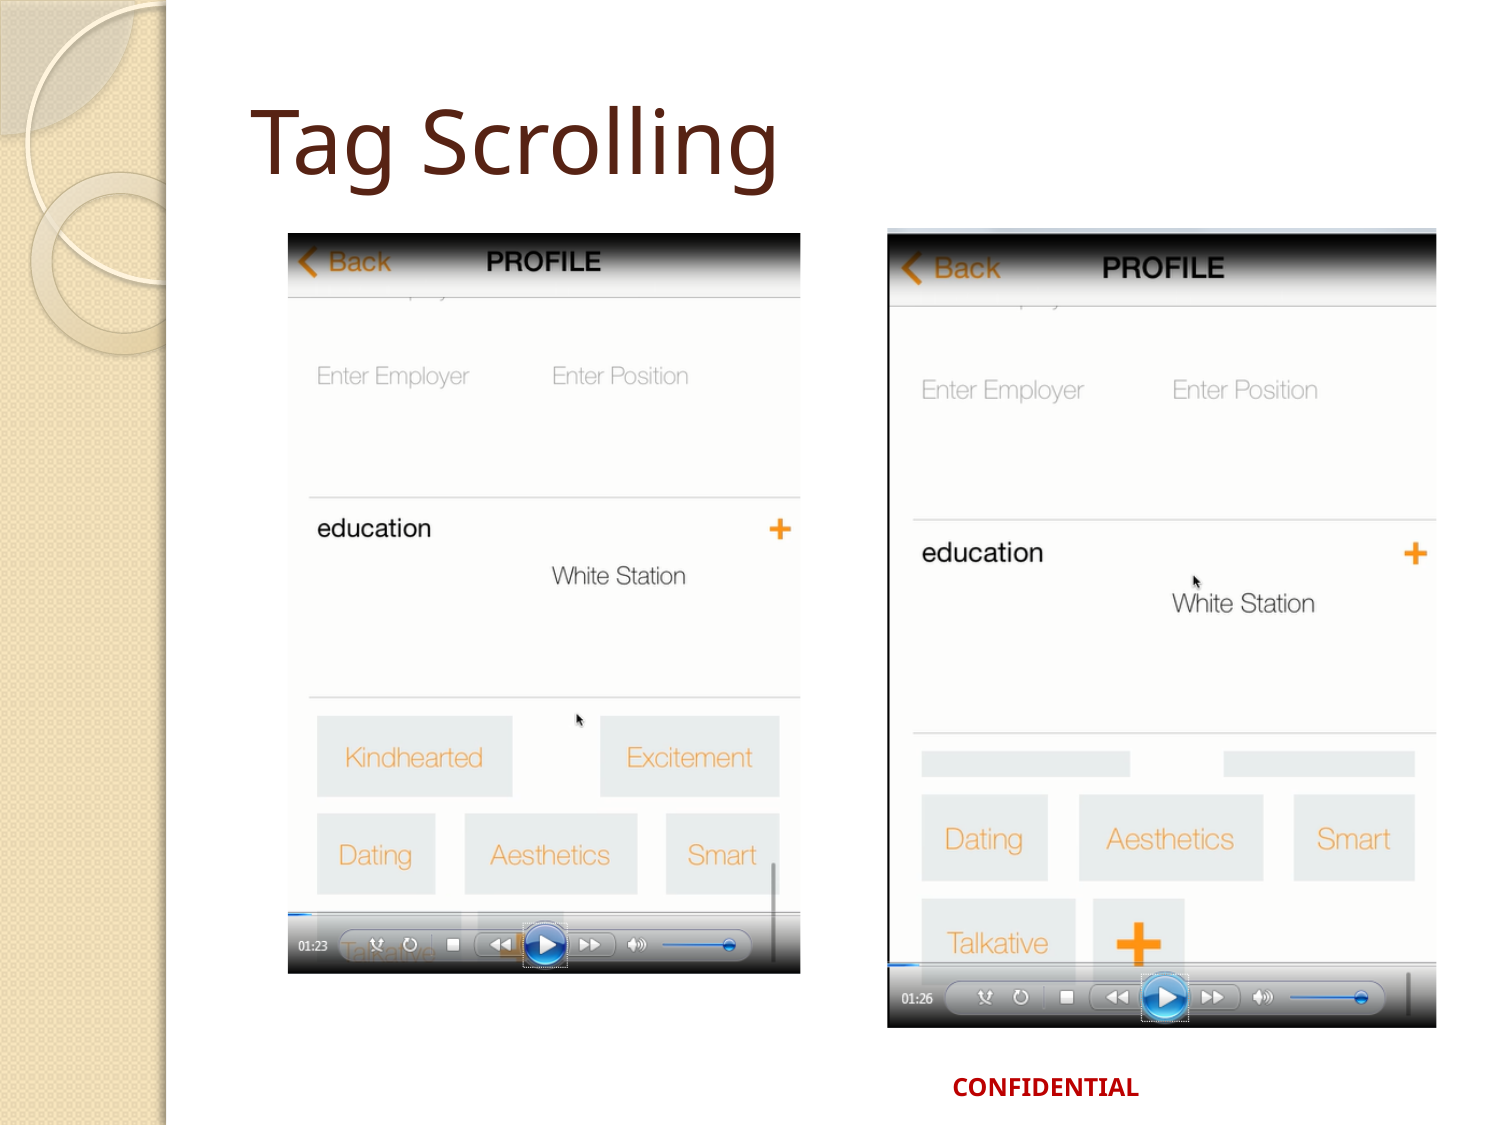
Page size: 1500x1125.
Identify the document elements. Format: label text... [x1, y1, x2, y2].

footer CONFIDENTIAL [937, 1040, 1413, 1113]
title Tag Scrolling [235, 45, 1466, 233]
picture [887, 228, 1437, 1028]
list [287, 233, 801, 974]
